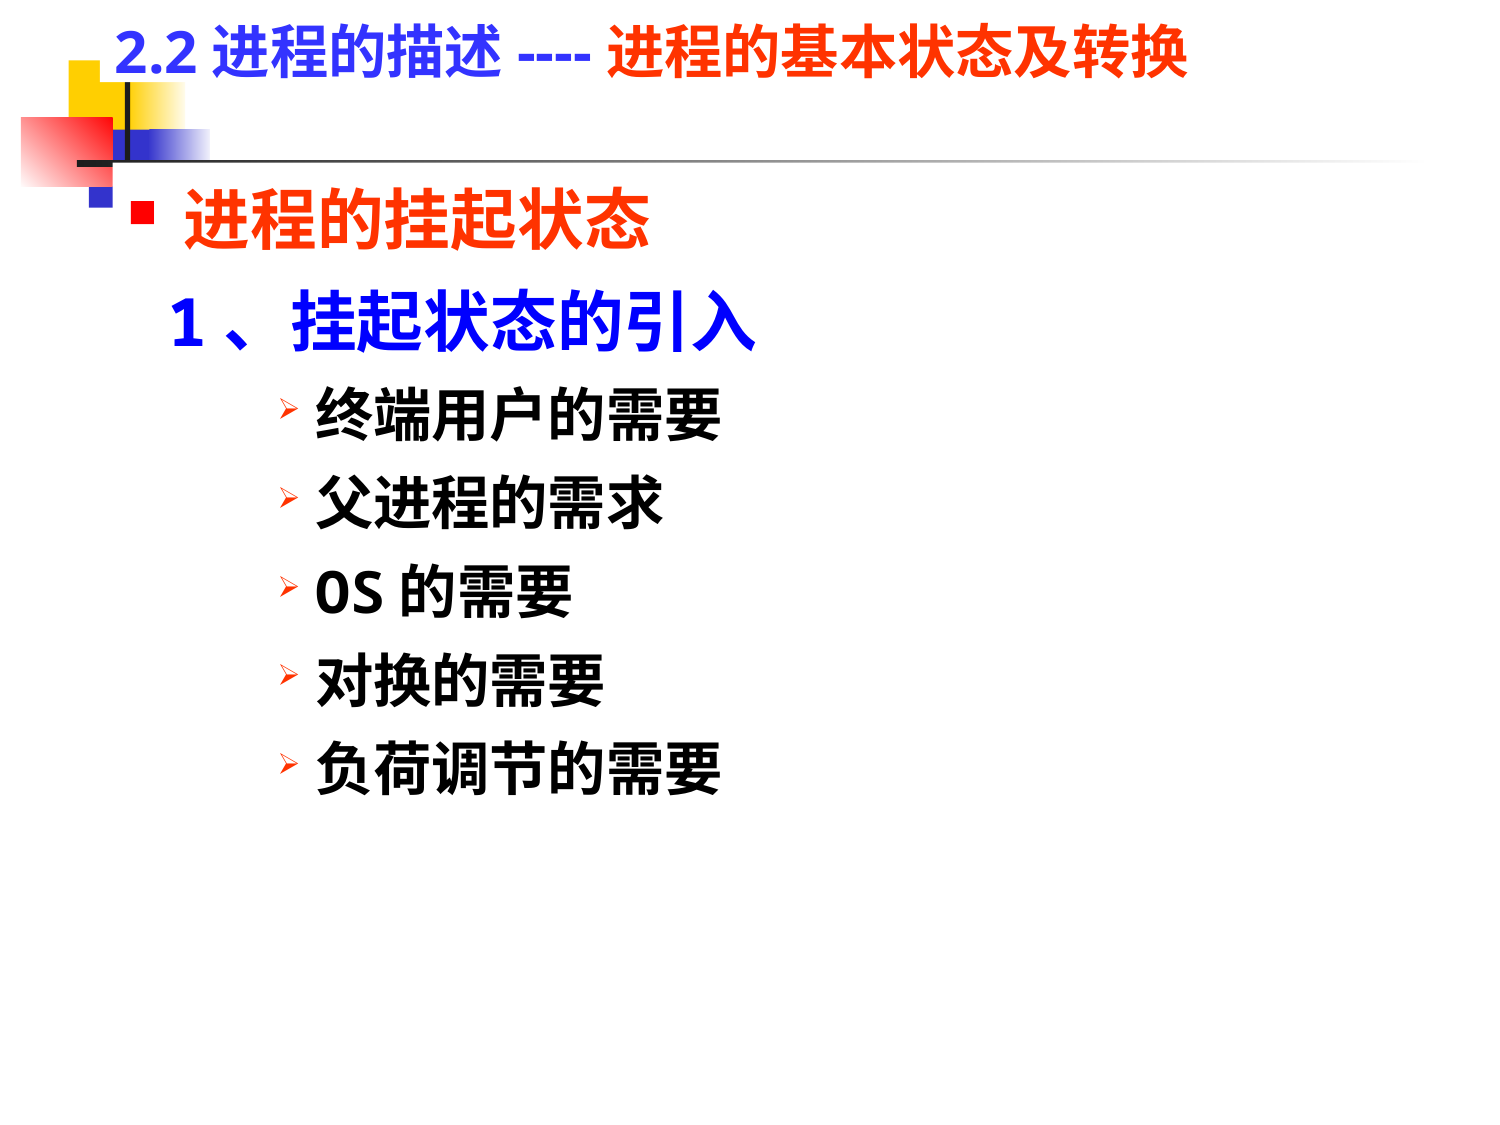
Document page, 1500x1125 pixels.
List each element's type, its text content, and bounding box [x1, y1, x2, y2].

list 进程的挂起状态 1、挂起状态的引入 终端用户的需要 父进程的需求 OS的需要 对换的需要 负荷调节的需要 [112, 162, 1463, 900]
title 2.2进程的描述----进程的基本状态及转换 [99, 7, 1388, 83]
